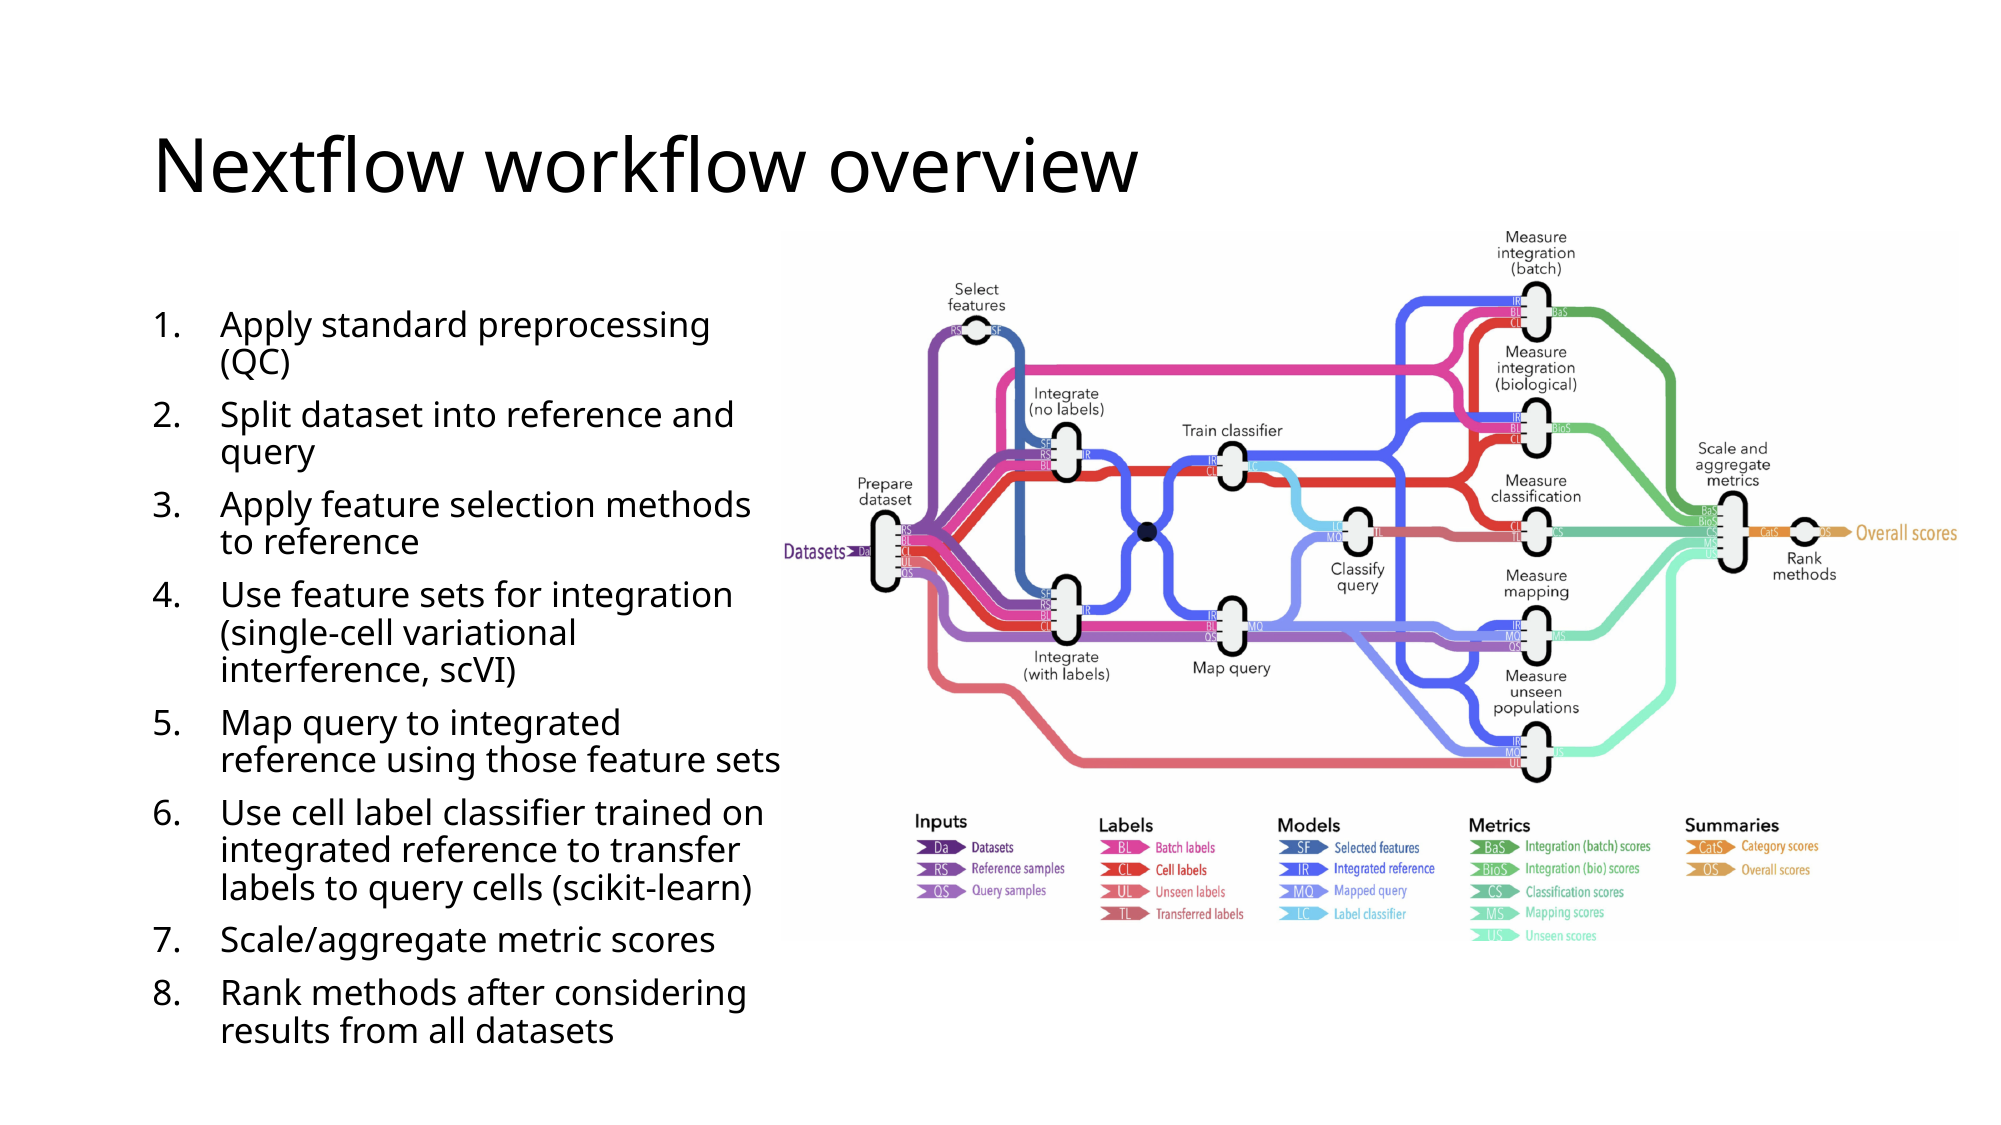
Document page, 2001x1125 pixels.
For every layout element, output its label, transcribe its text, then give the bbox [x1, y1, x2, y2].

list Apply standard preprocessing (QC) Split dataset into reference and query Apply feature selection methods to reference Use feature sets for integration (single-cell variational interference, scVI) Map query to integrated reference using those feature sets Use cell label classifier trained on integrated reference to transfer labels to query cells (scikit-learn) Scale/aggregate metric scores Rank methods after considering results from all datasets [137, 299, 798, 1107]
title Nextflow workflow overview [137, 59, 1863, 278]
picture [752, 226, 2000, 941]
